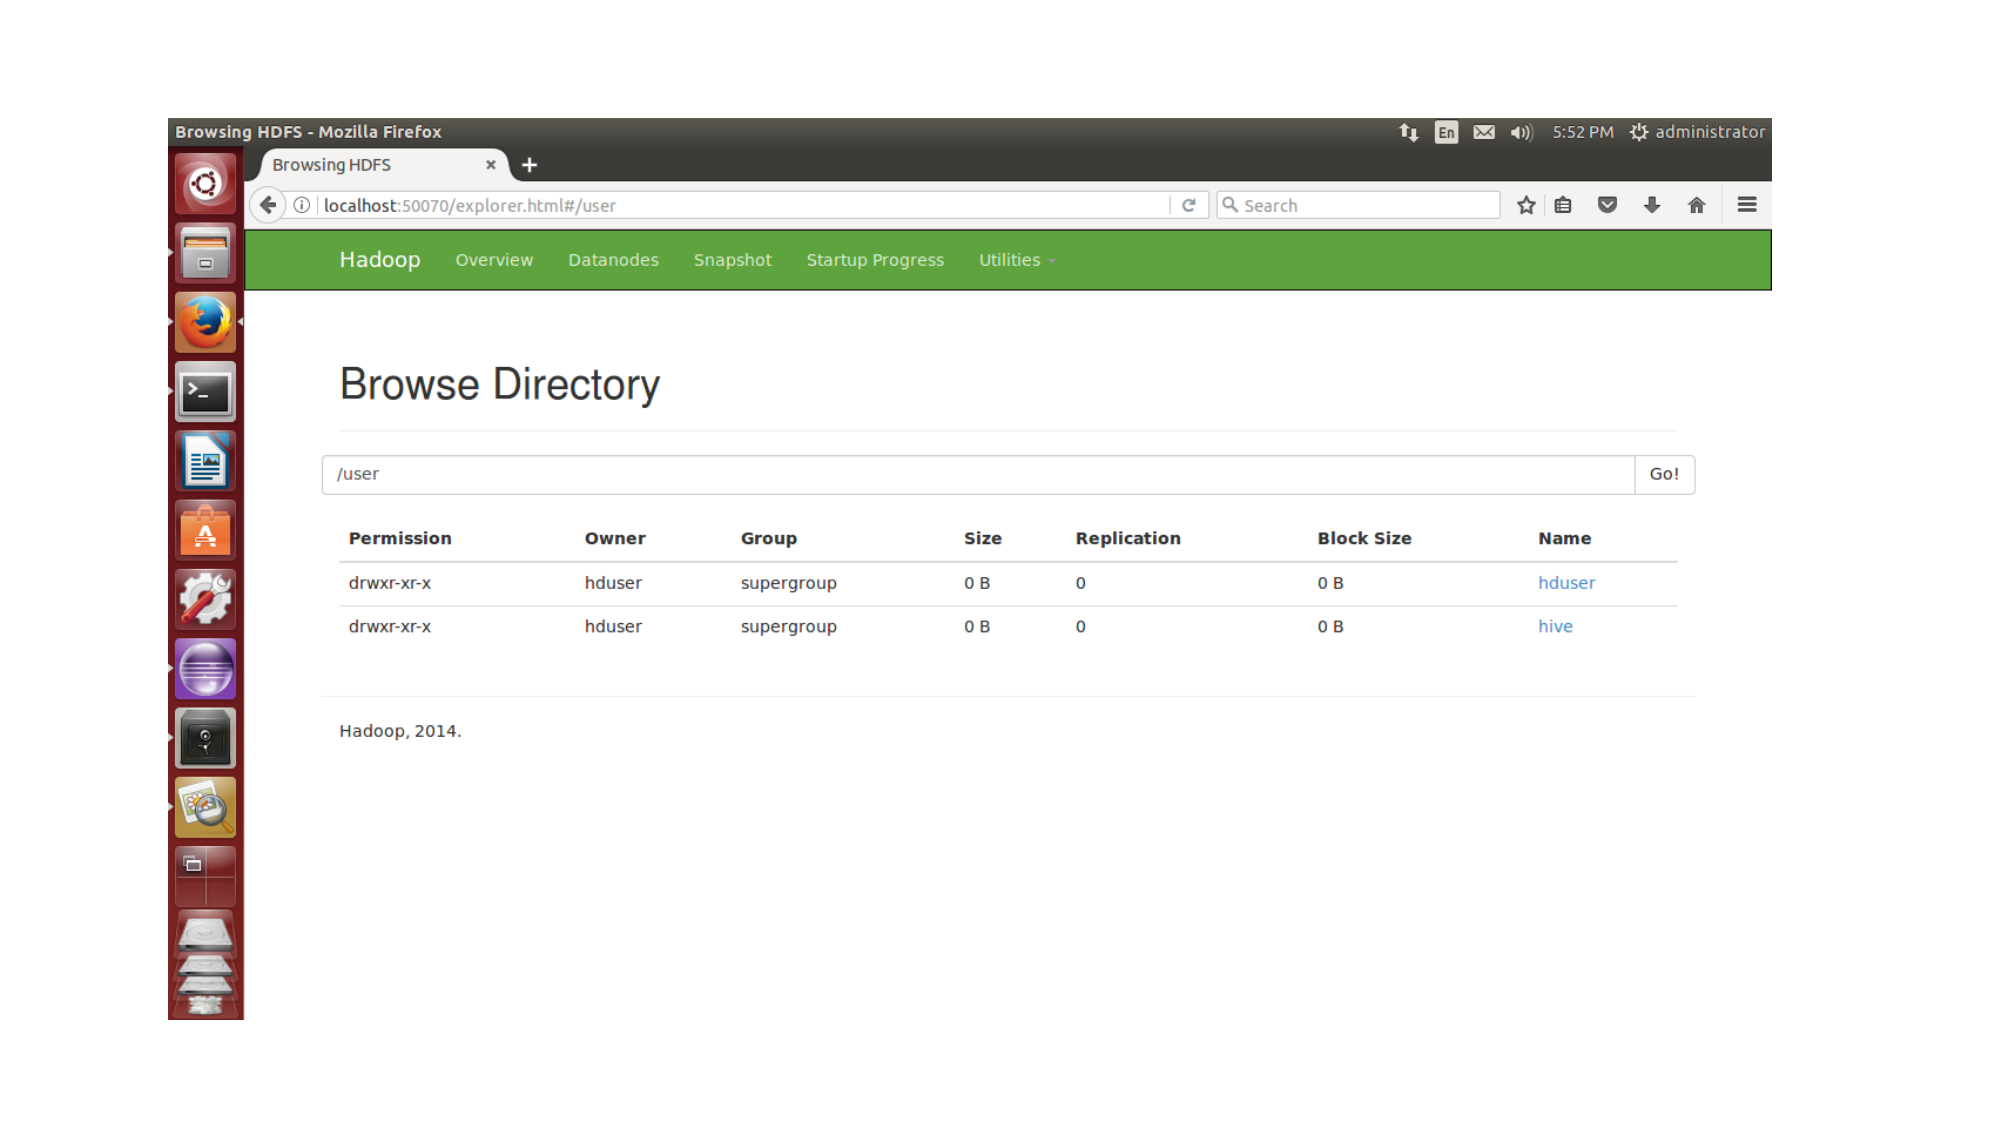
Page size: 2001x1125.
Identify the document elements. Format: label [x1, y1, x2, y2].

list [168, 118, 1772, 1020]
